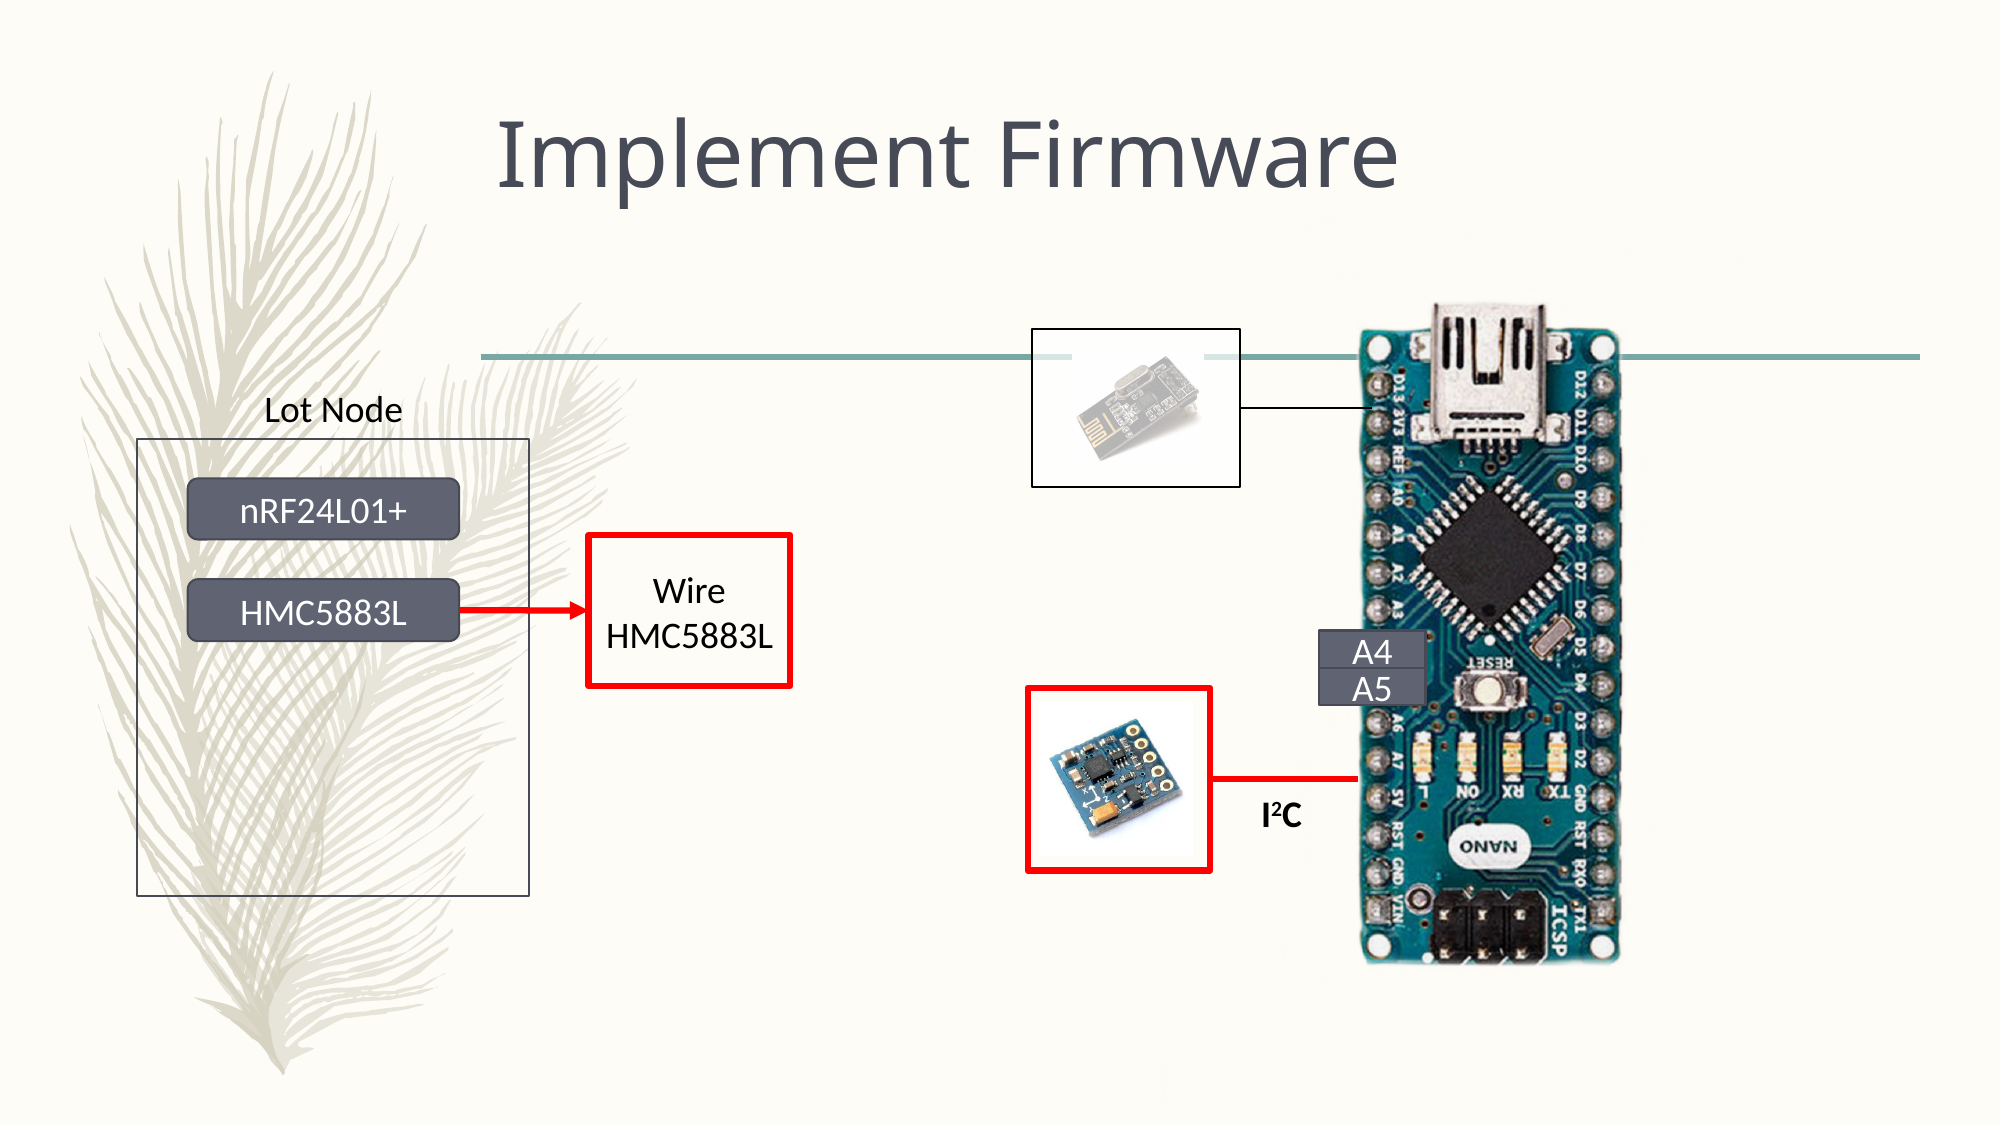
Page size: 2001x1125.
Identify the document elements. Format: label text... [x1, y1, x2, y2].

text_box Lot Node [249, 377, 419, 438]
picture [1021, 170, 1957, 1104]
text_box HMC5883L [186, 578, 461, 643]
text_box Wire HMC5883L [588, 534, 791, 687]
title Implement Firmware [481, 93, 1920, 350]
text_box nRF24L01+ [186, 477, 461, 541]
text_box [136, 438, 530, 897]
